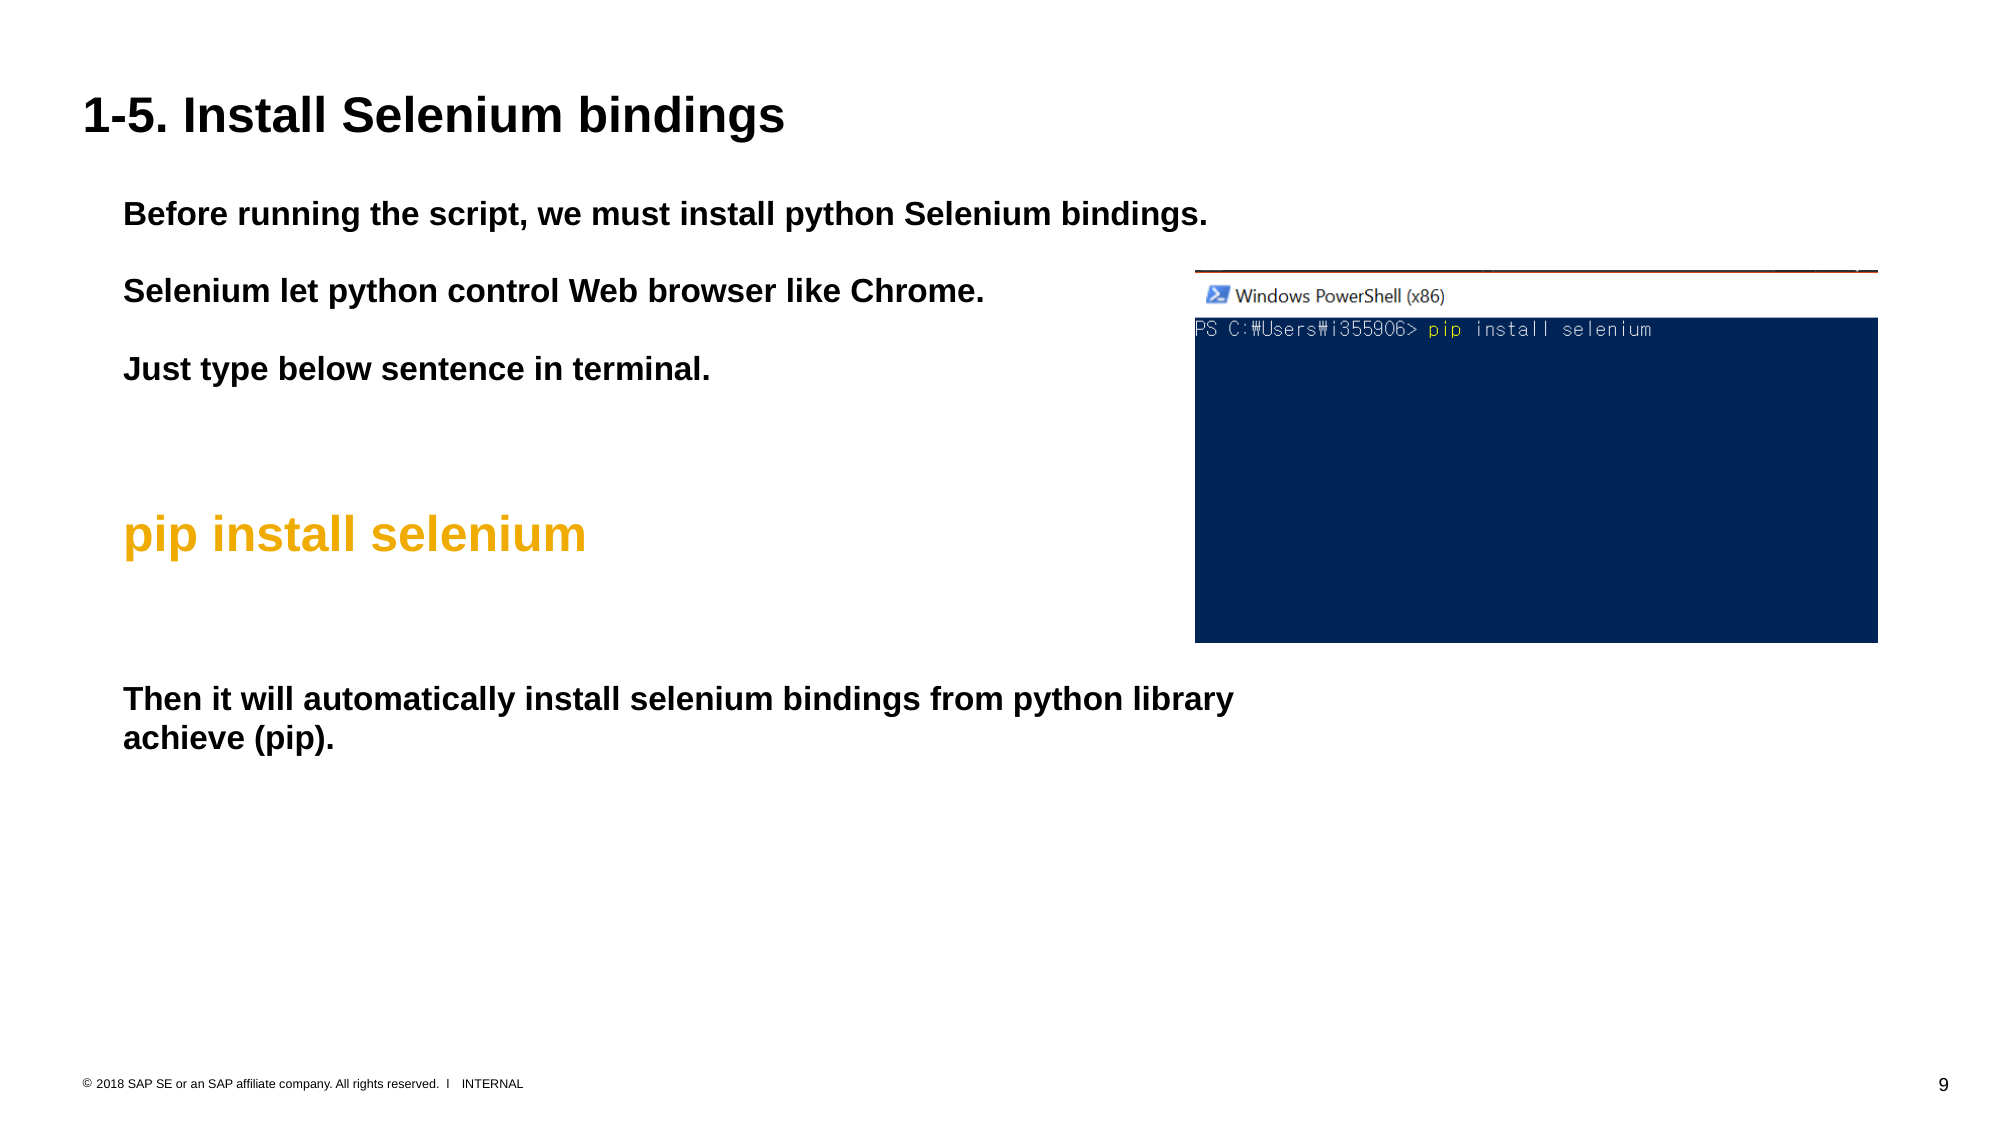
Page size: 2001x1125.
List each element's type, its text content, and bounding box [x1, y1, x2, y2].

title 1-5. Install Selenium bindings [82, 82, 1918, 144]
text_box Before running the script, we must install python Selenium bindings. Selenium let python control Web browser like Chrome. Just type below sentence in terminal. pip install selenium Then it will automatically install selenium bindings from python library achieve (pip). [108, 184, 1354, 1000]
picture [1195, 270, 1878, 643]
